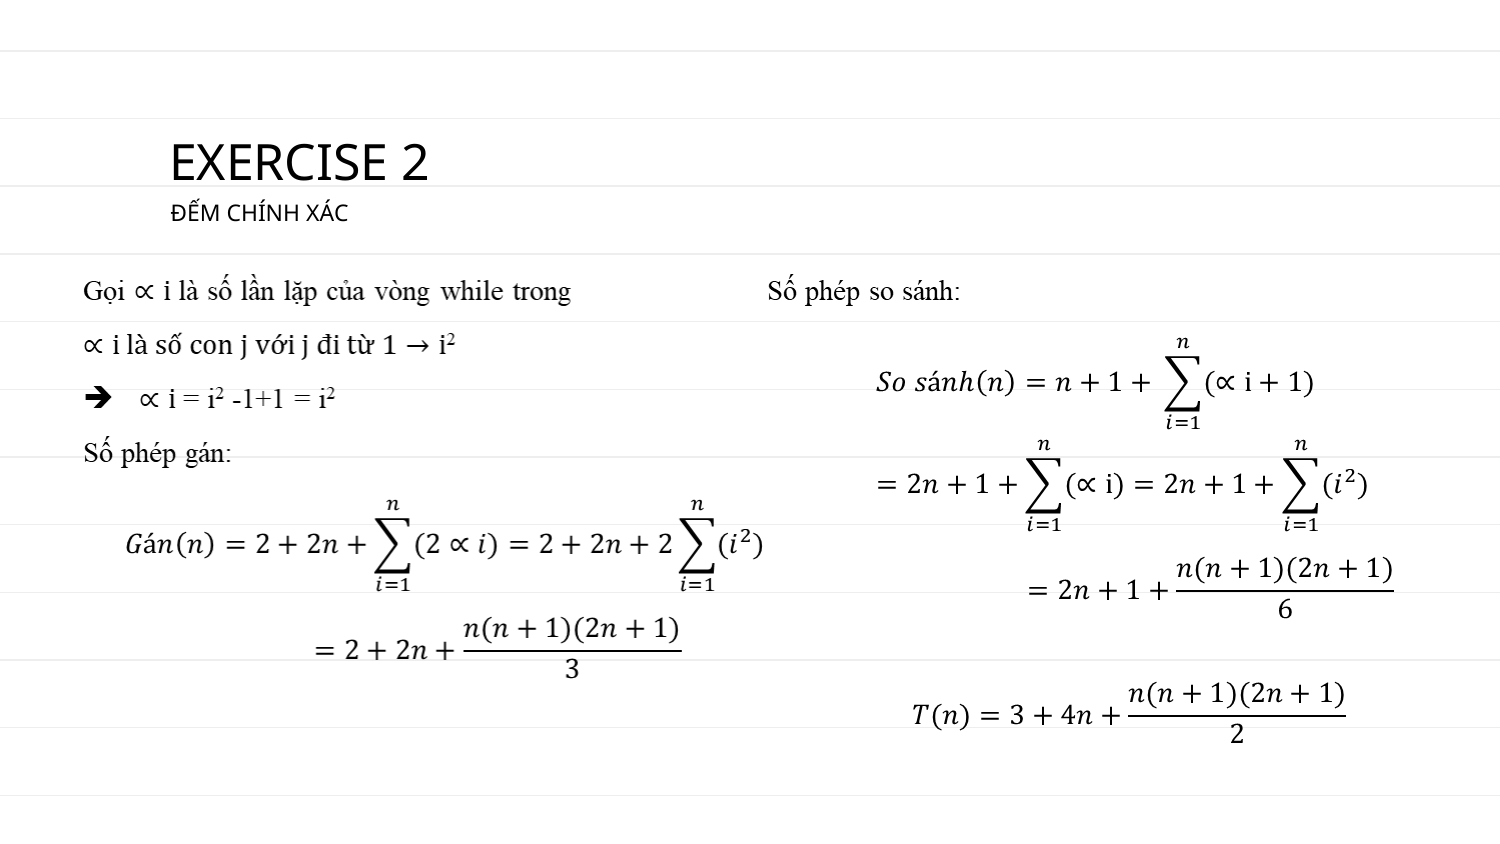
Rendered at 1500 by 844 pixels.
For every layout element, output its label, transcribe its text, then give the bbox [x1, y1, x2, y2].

title EXERCISE 2 [154, 84, 1351, 205]
text_box [68, 264, 823, 708]
text_box [752, 264, 1500, 773]
text_box ĐẾM CHÍNH XÁC [129, 183, 608, 264]
